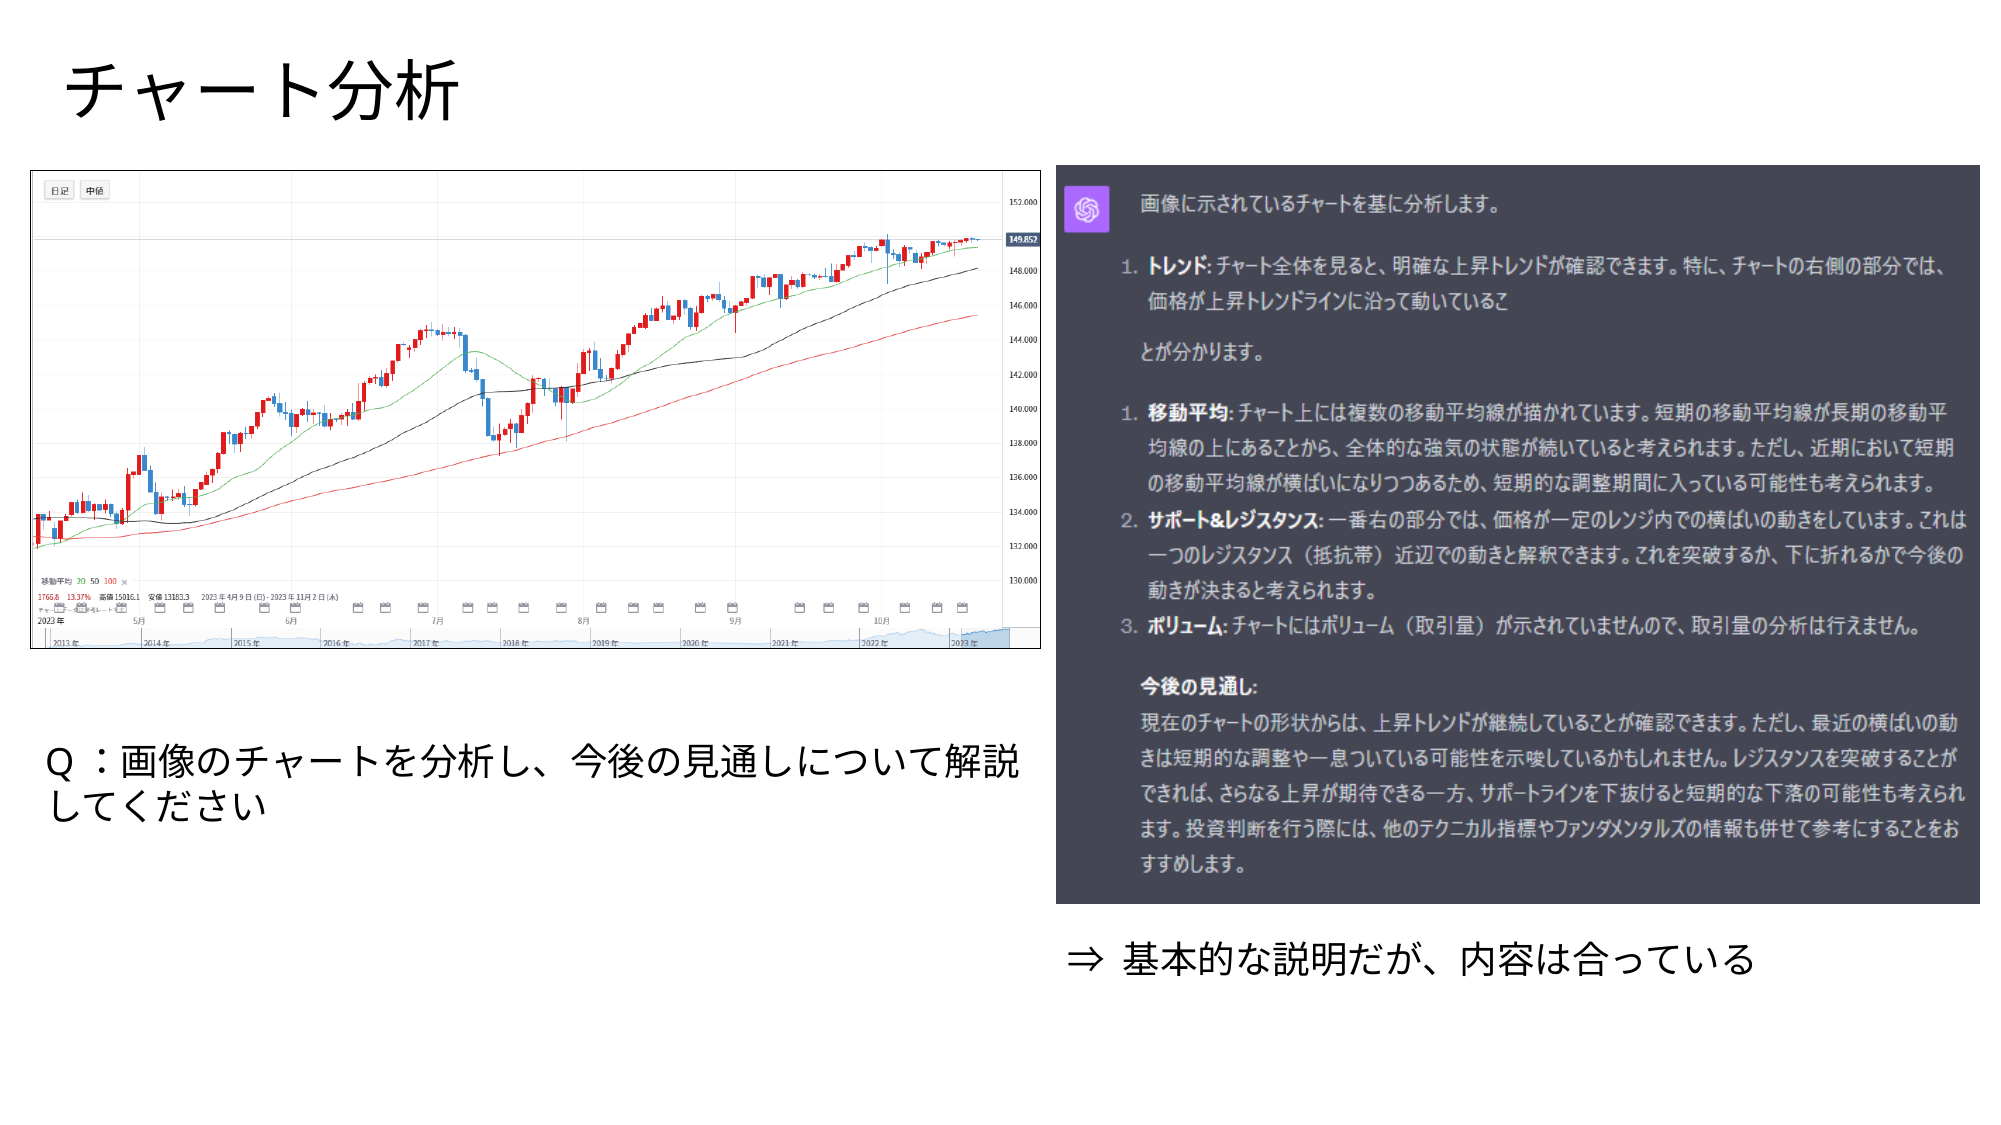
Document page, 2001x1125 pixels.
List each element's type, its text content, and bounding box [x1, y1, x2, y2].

picture [1056, 165, 1980, 904]
text_box ⇒ 基本的な説明だが、内容は合っている [1053, 929, 1983, 989]
text_box Q：画像のチャートを分析し、今後の見通しについて解説してください [30, 730, 1040, 836]
picture [30, 170, 1040, 649]
title チャート分析 [46, 22, 1917, 166]
